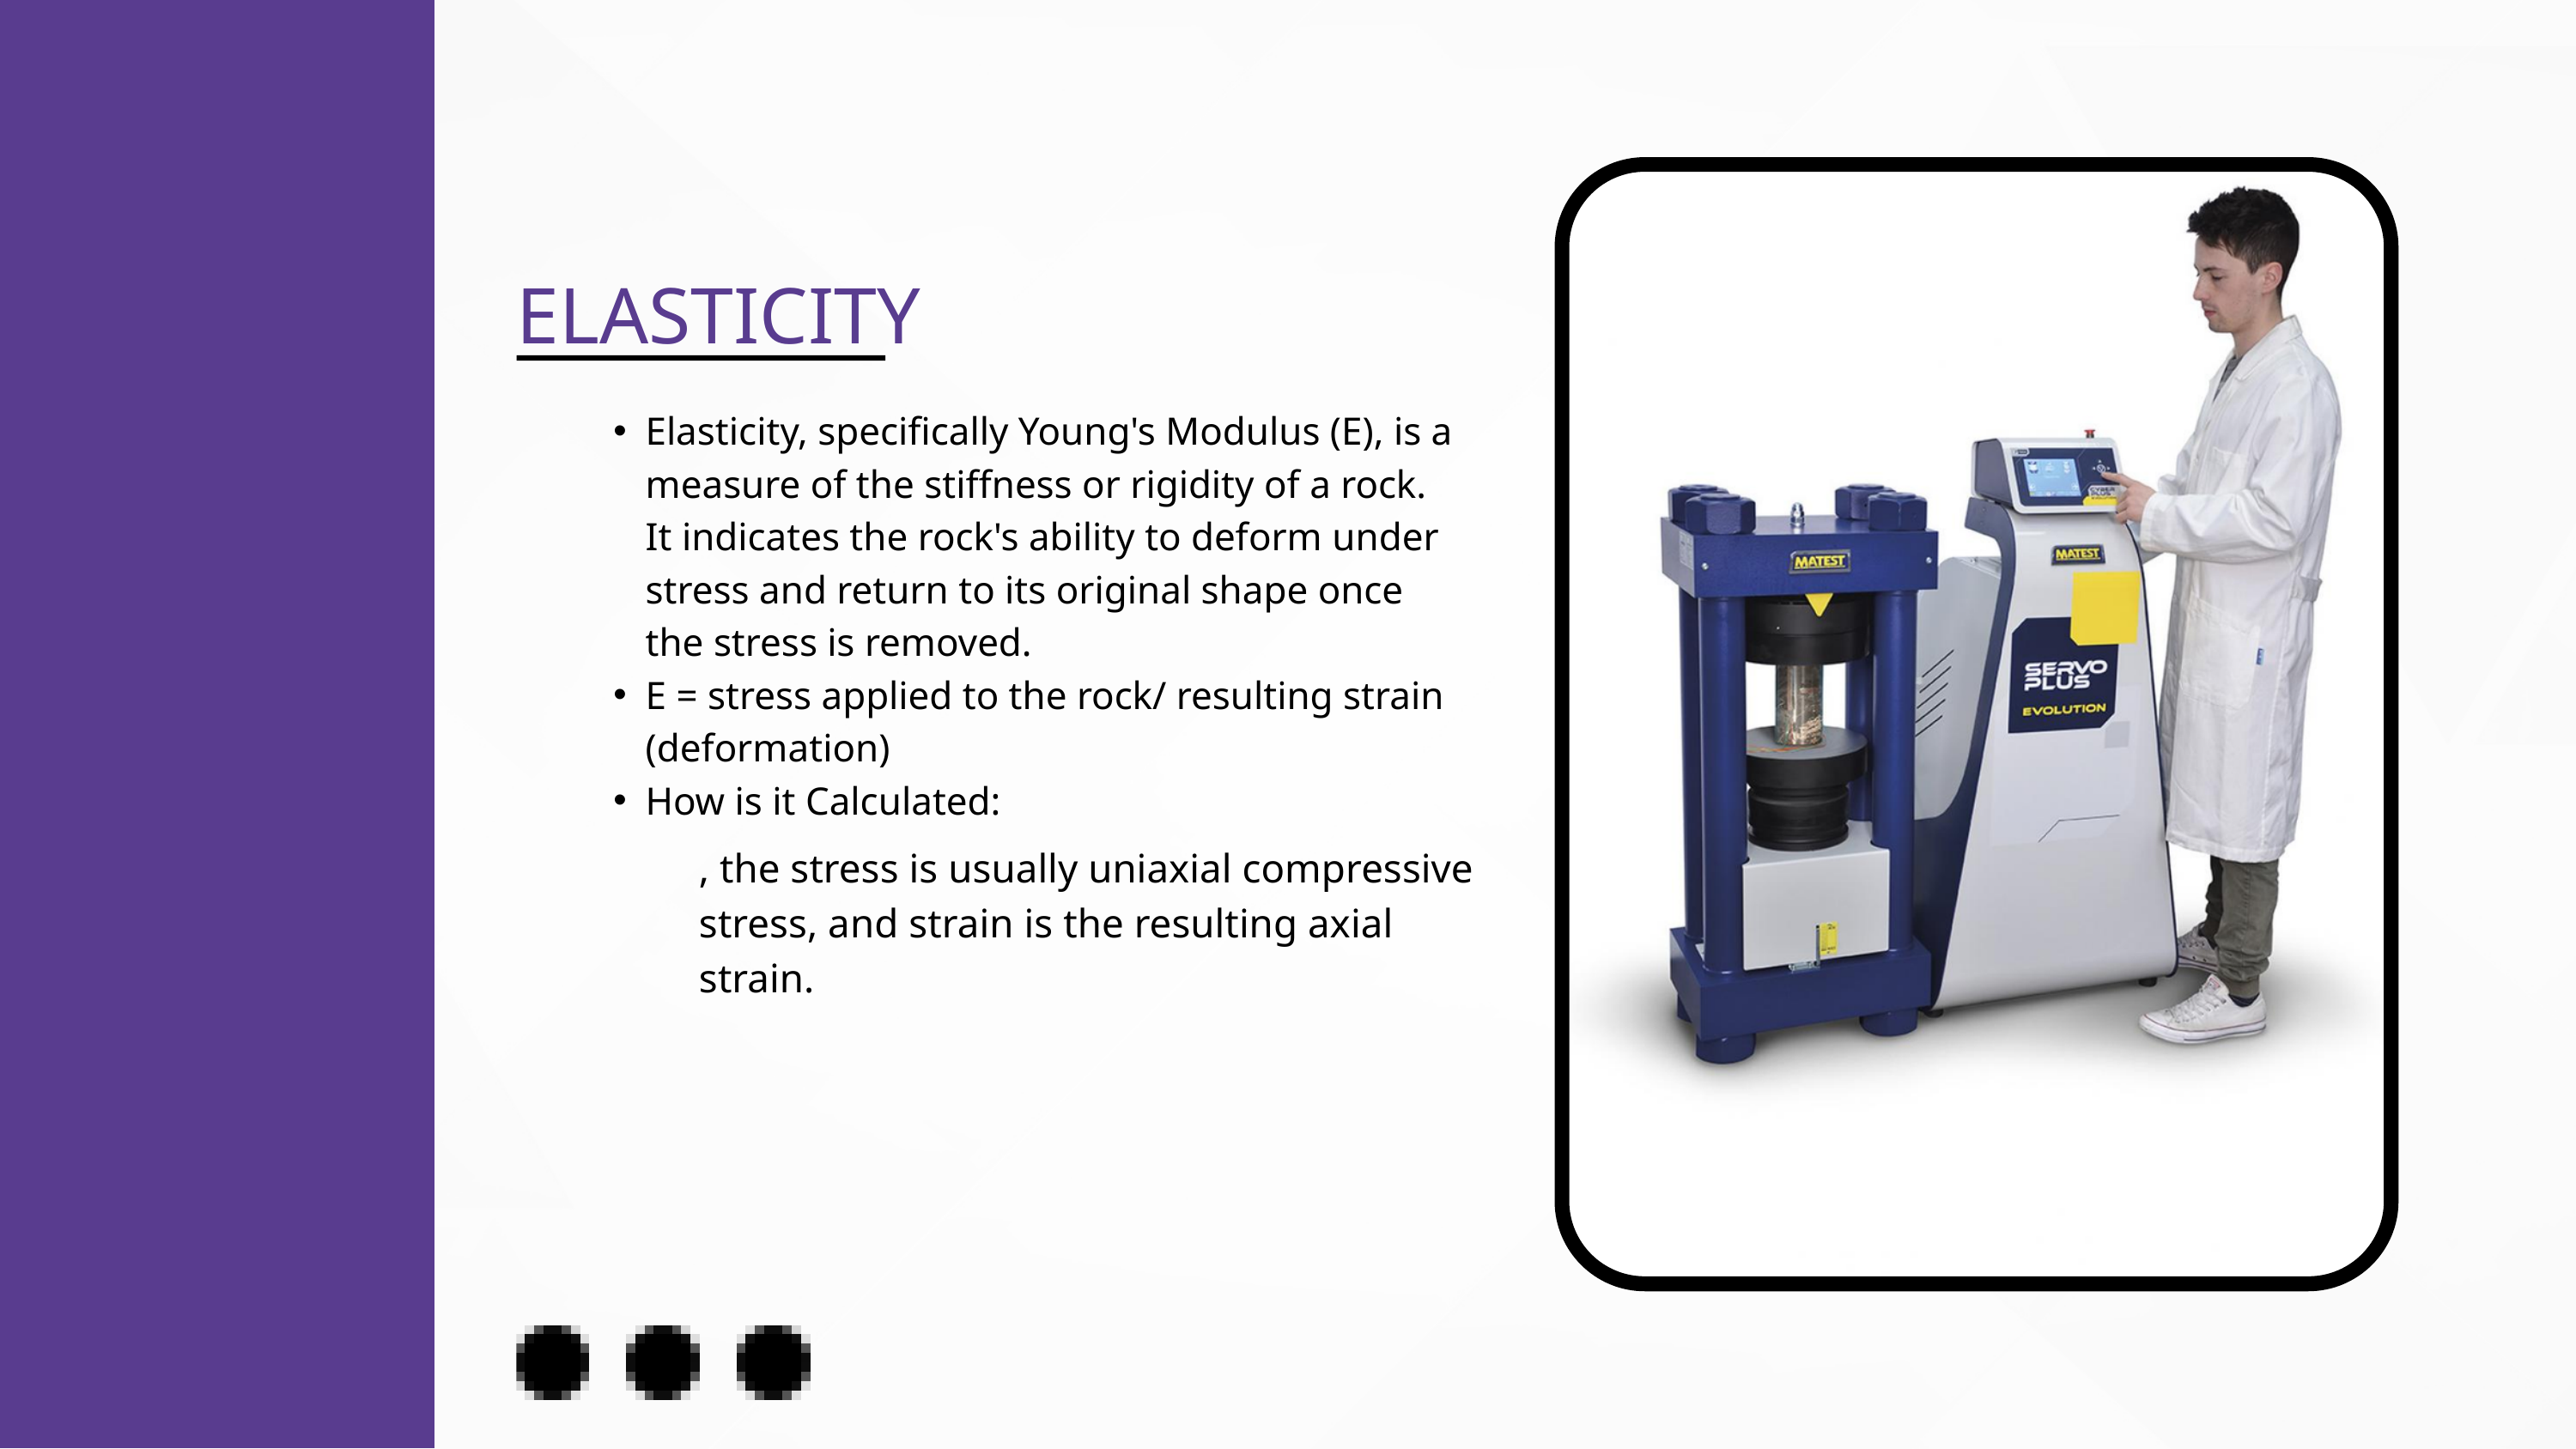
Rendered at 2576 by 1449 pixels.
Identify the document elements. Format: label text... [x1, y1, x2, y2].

text_box , the stress is usually uniaxial compressive stress, and strain is the resulting axial strain. [698, 835, 1483, 1001]
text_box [0, 0, 435, 1449]
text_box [1554, 156, 2399, 1292]
text_box ELASTICITY [516, 251, 1522, 360]
text_box [516, 1325, 811, 1400]
text_box [436, 0, 2576, 1449]
text_box Elasticity, specifically Young's Modulus (E), is a measure of the stiffness or rigidity of a rock. It indicates the rock's ability to deform under stress and return to its original shape once the stress is removed. E = stress applied to the rock/ resulting strain (deformation) How is it Calculated: [581, 400, 1457, 822]
